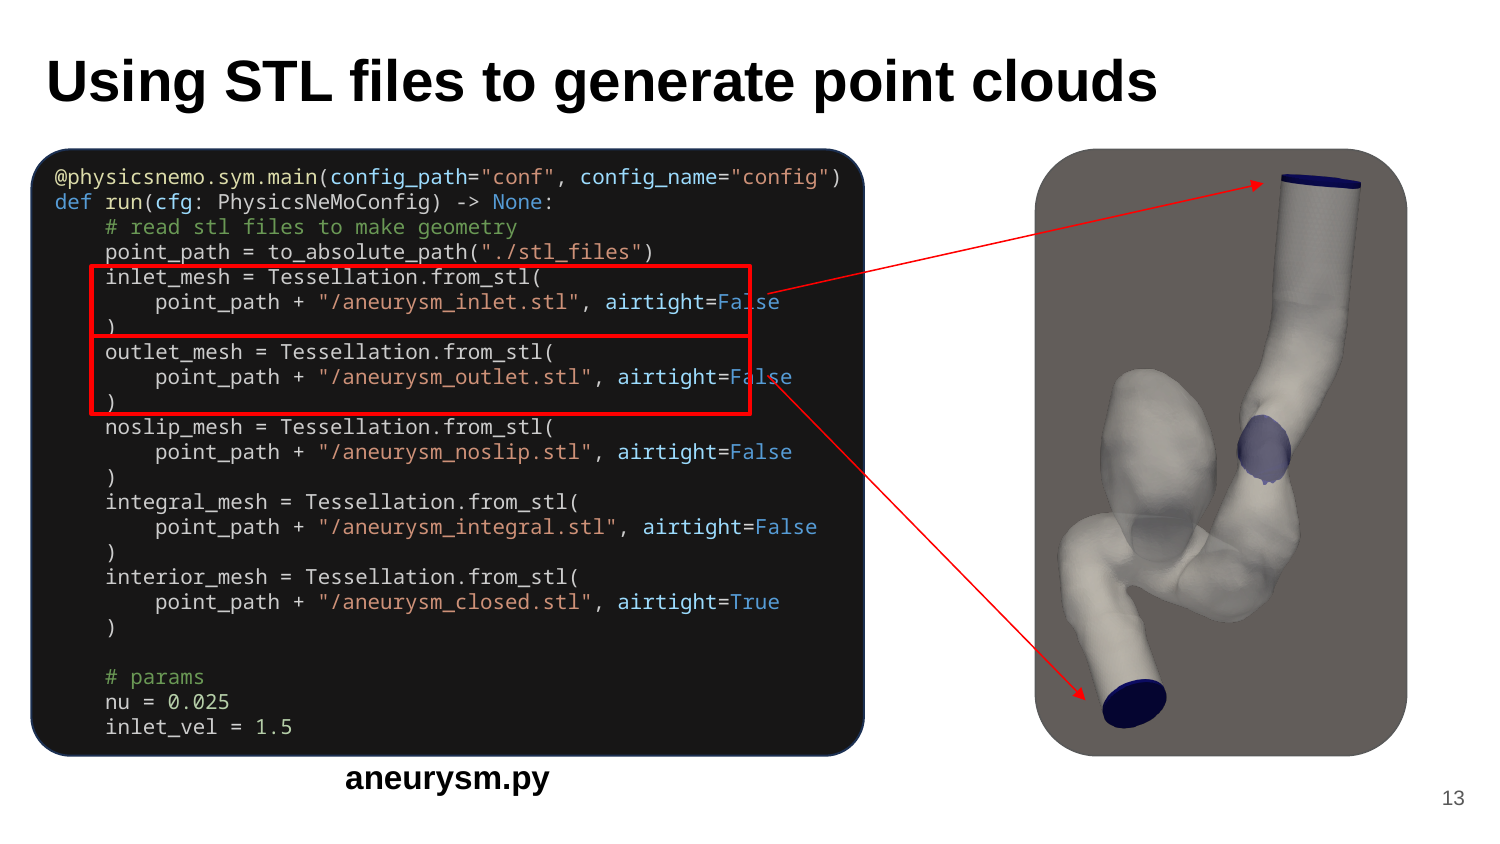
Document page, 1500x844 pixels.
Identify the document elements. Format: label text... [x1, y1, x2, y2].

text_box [767, 375, 1086, 701]
text_box [89, 334, 752, 416]
text_box aneurysm.py [72, 748, 823, 804]
text_box [1395, 175, 1407, 730]
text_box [767, 183, 1264, 295]
text_box @physicsnemo.sym.main(config_path="conf", config_name="config") def run(cfg: PhysicsNeMoConfig) -> None: # read stl files to make geometry point_path = to_absolute_path("./stl_files") inlet_mesh = Tessellation.from_stl( point_path + "/aneurysm_inlet.stl", airtight=False ) outlet_mesh = Tessellation.from_stl( point_path + "/aneurysm_outlet.stl", airtight=False ) noslip_mesh = Tessellation.from_stl( point_path + "/aneurysm_noslip.stl", airtight=False ) integral_mesh = Tessellation.from_stl( point_path + "/aneurysm_integral.stl", airtight=False ) interior_mesh = Tessellation.from_stl( point_path + "/aneurysm_closed.stl", airtight=True ) # params nu = 0.025 inlet_vel = 1.5 [40, 149, 874, 844]
text_box [89, 264, 752, 334]
slide_number 13 [1389, 764, 1480, 830]
title Using STL files to generate point clouds [31, 44, 1284, 129]
picture [1035, 149, 1391, 756]
text_box [31, 164, 40, 742]
